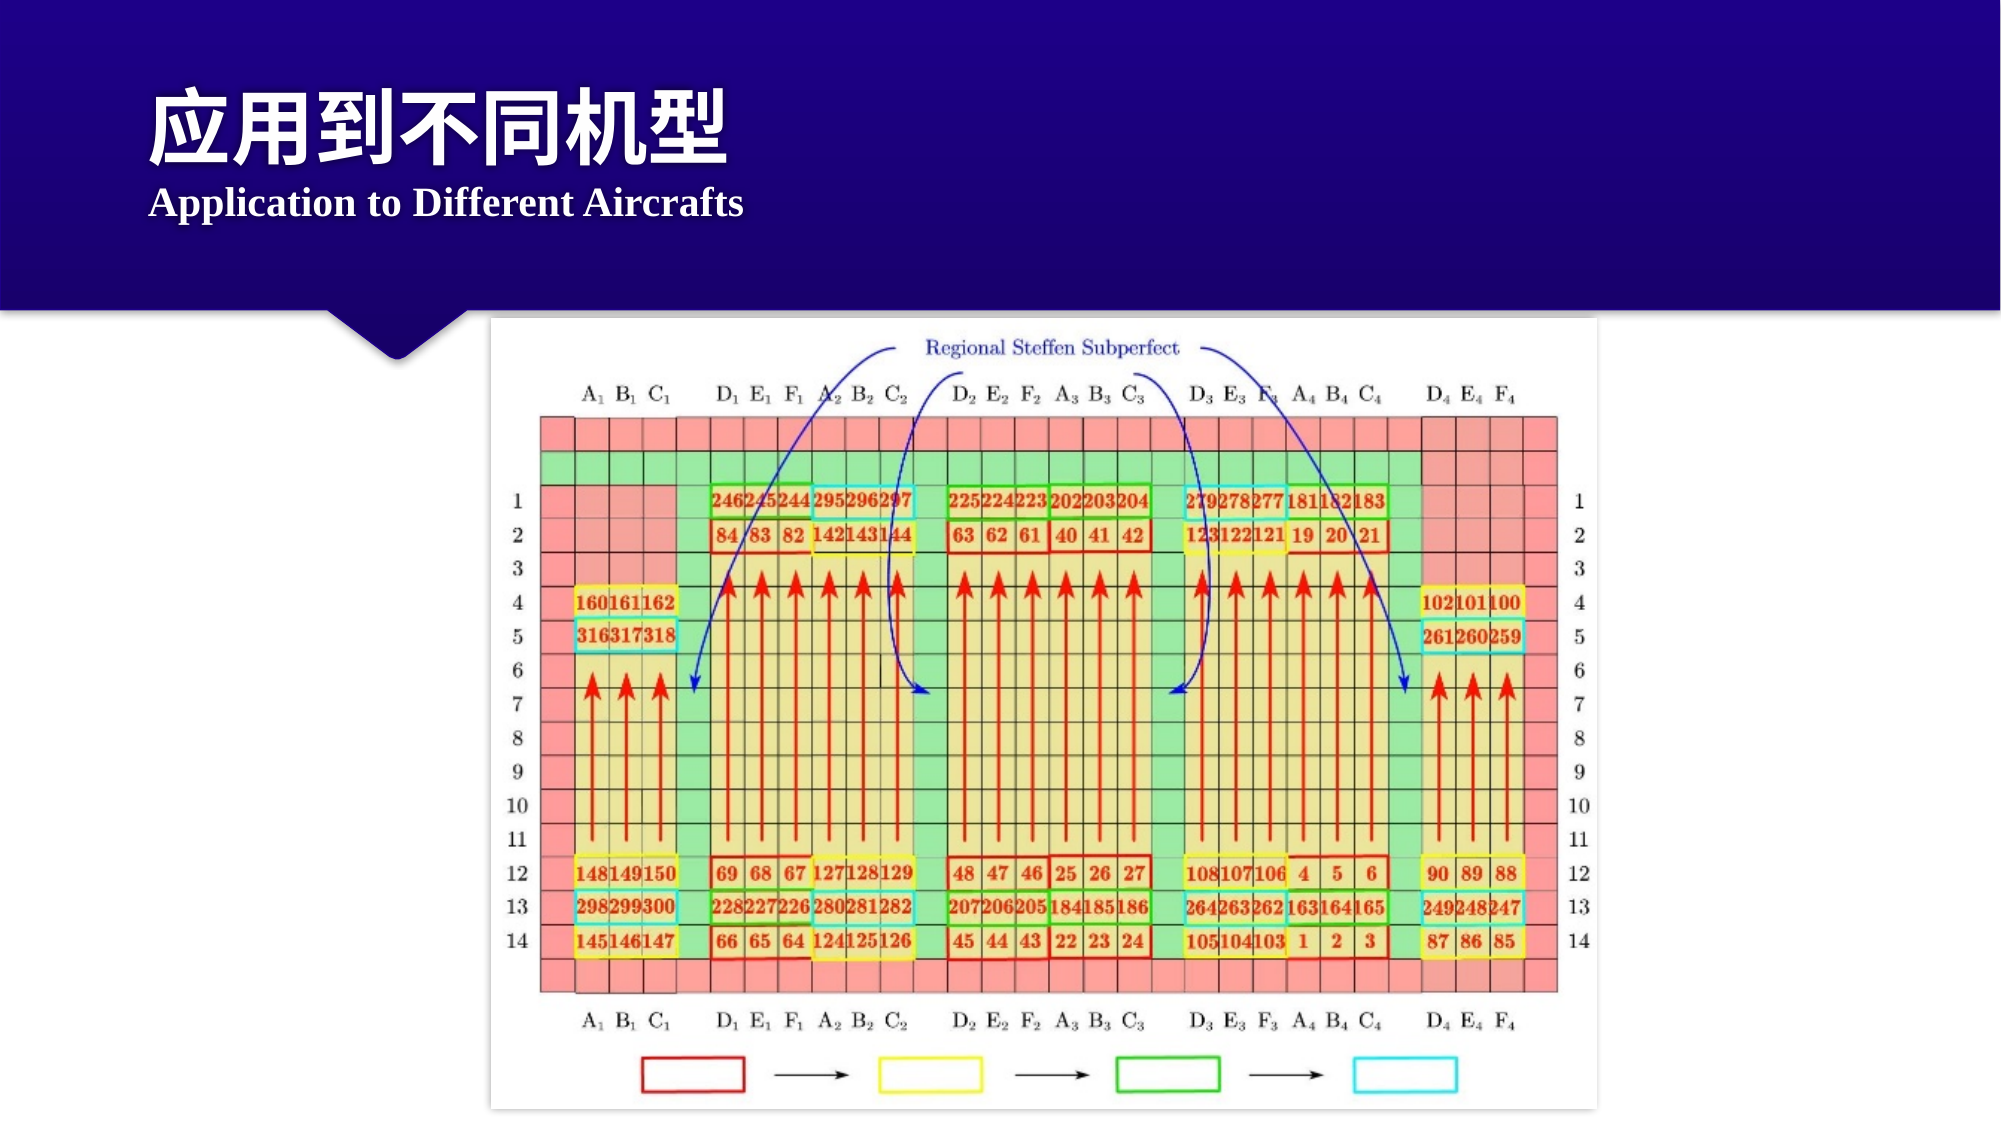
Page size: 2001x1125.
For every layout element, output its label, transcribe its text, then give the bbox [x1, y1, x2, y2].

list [491, 318, 1597, 1110]
title 应用到不同机型 Application to Different Aircrafts [132, 73, 1868, 233]
